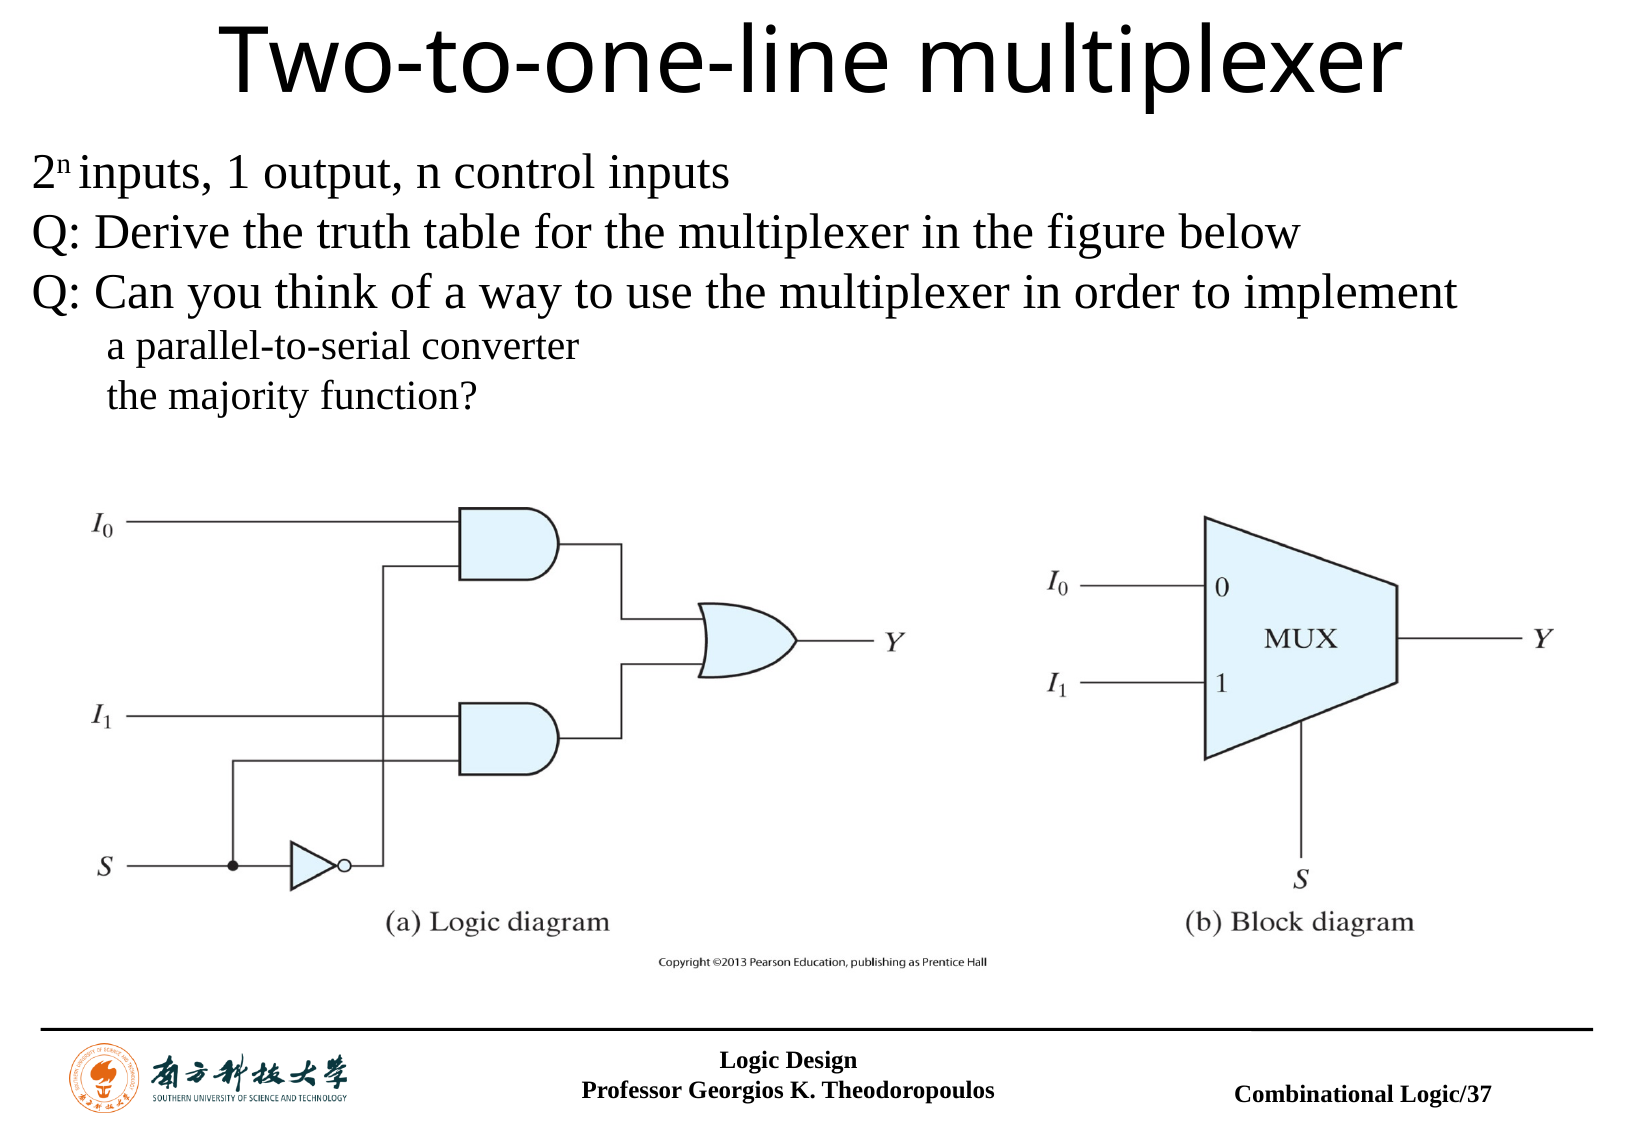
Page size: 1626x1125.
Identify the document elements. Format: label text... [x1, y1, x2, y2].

picture [90, 507, 1554, 989]
picture [69, 1043, 347, 1113]
title Two-to-one-line multiplexer [0, 9, 1625, 104]
text_box 2n inputs, 1 output, n control inputs Q: Derive the truth table for the multiplexer in the figure below Q: Can you think of a way to use the multiplexer in order to implement a parallel-to-serial converter the majority function? [16, 130, 1591, 426]
